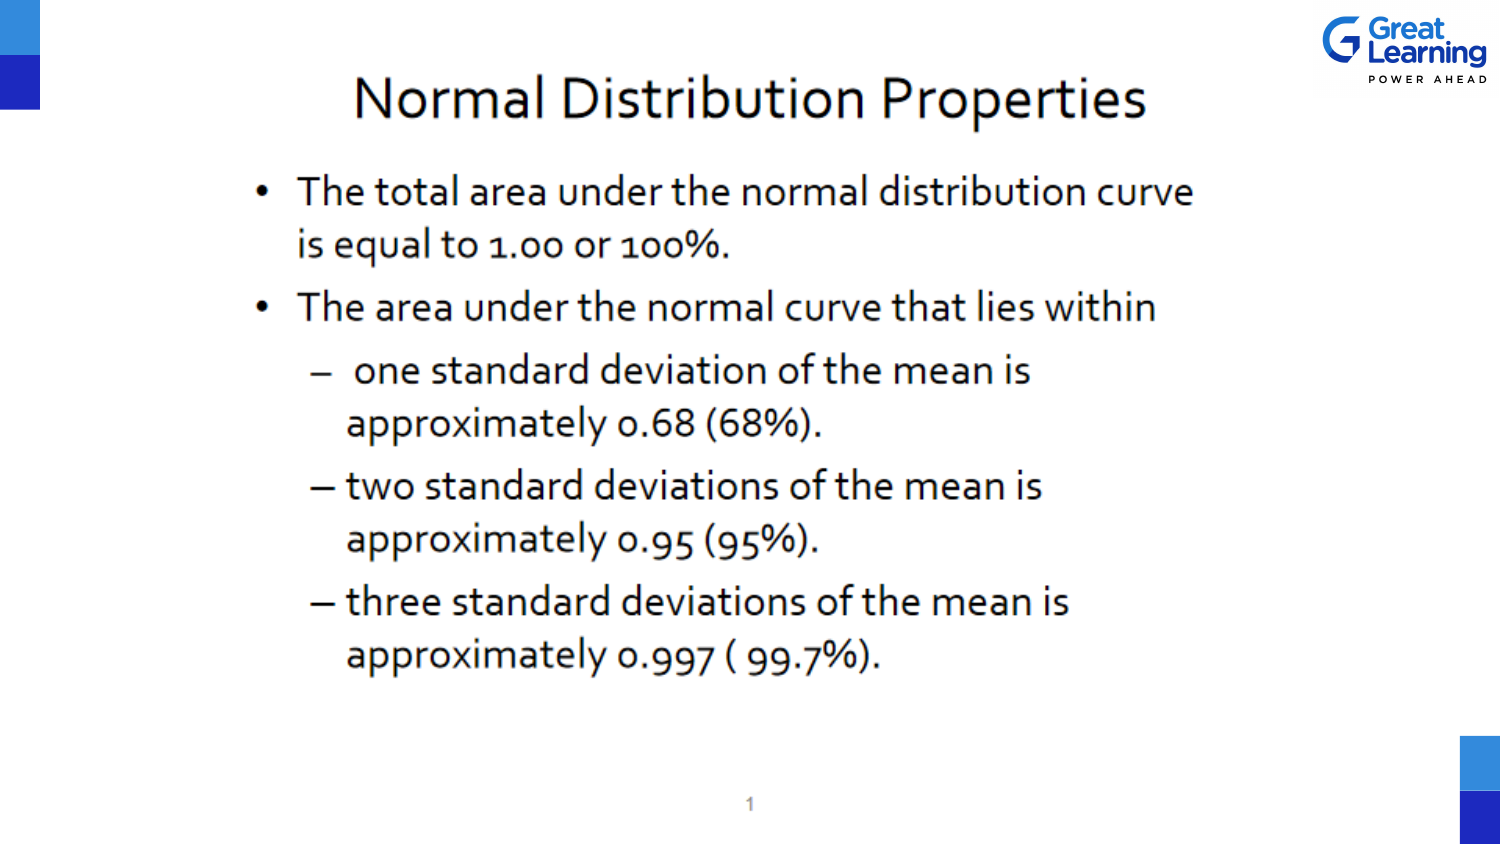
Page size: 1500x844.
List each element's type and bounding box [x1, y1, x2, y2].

picture [187, 0, 1499, 844]
